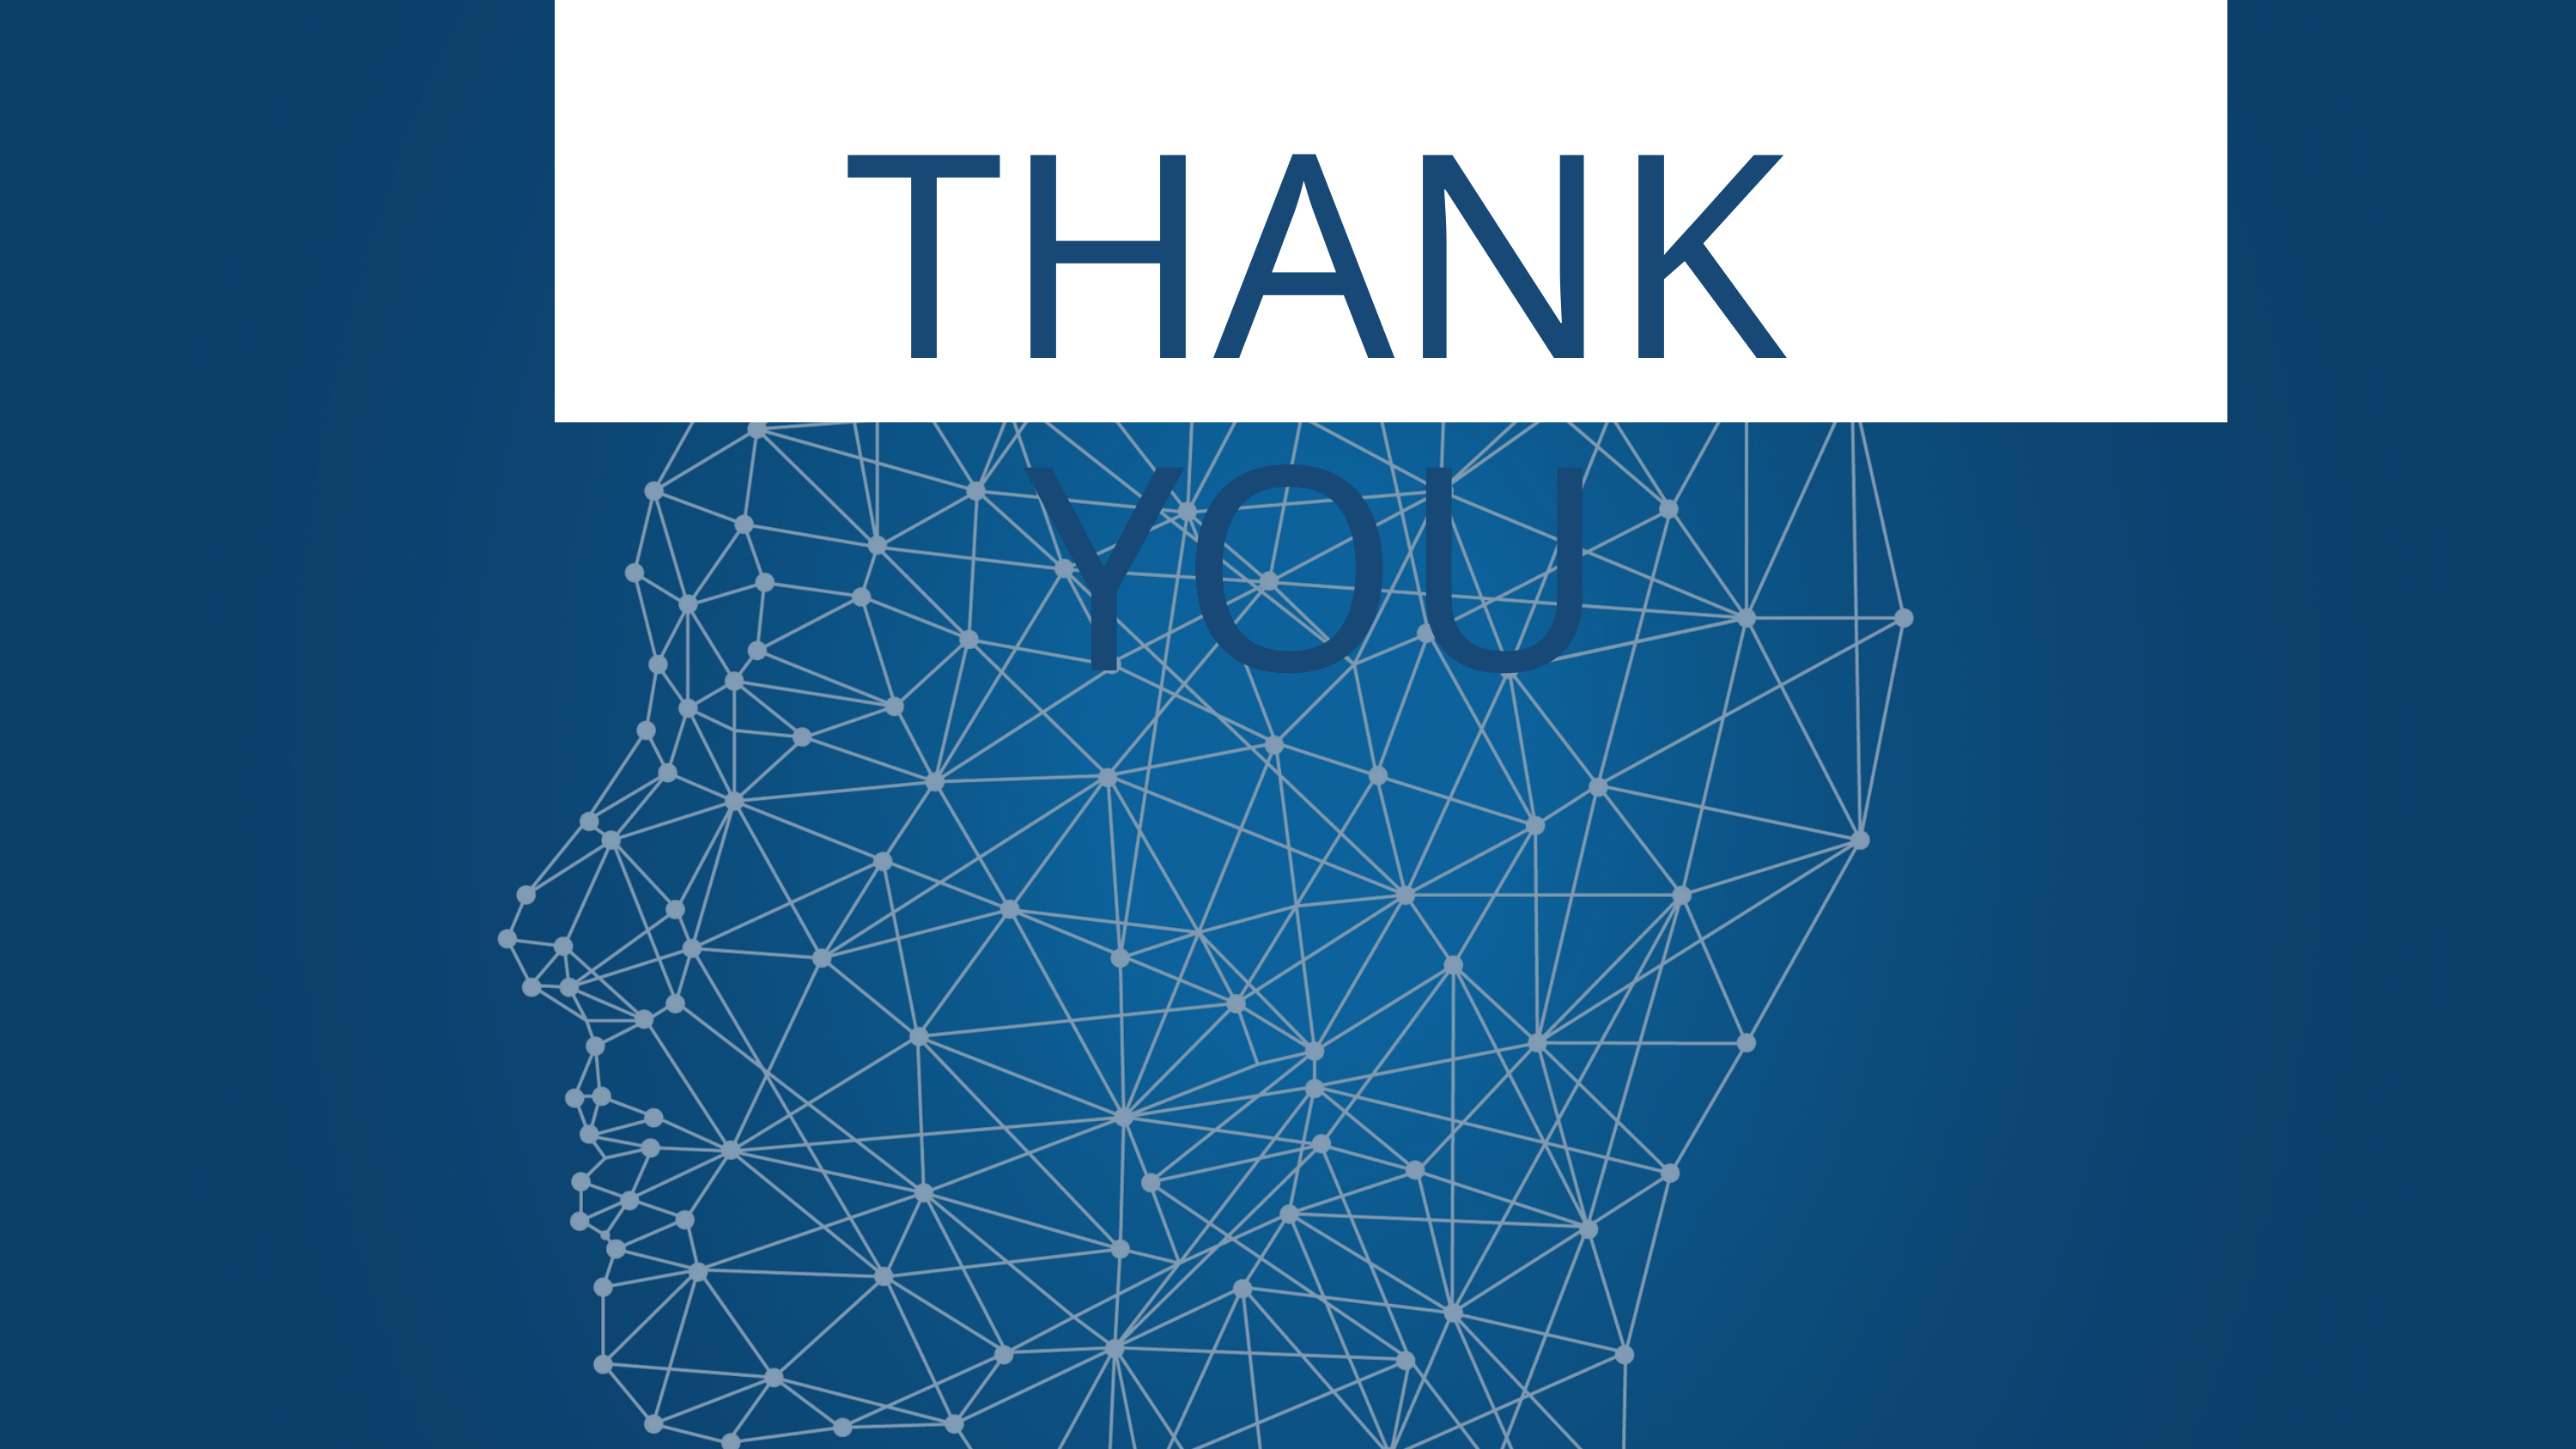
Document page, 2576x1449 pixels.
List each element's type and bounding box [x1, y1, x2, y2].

text_box [554, 0, 2228, 422]
picture [0, 0, 2576, 1449]
